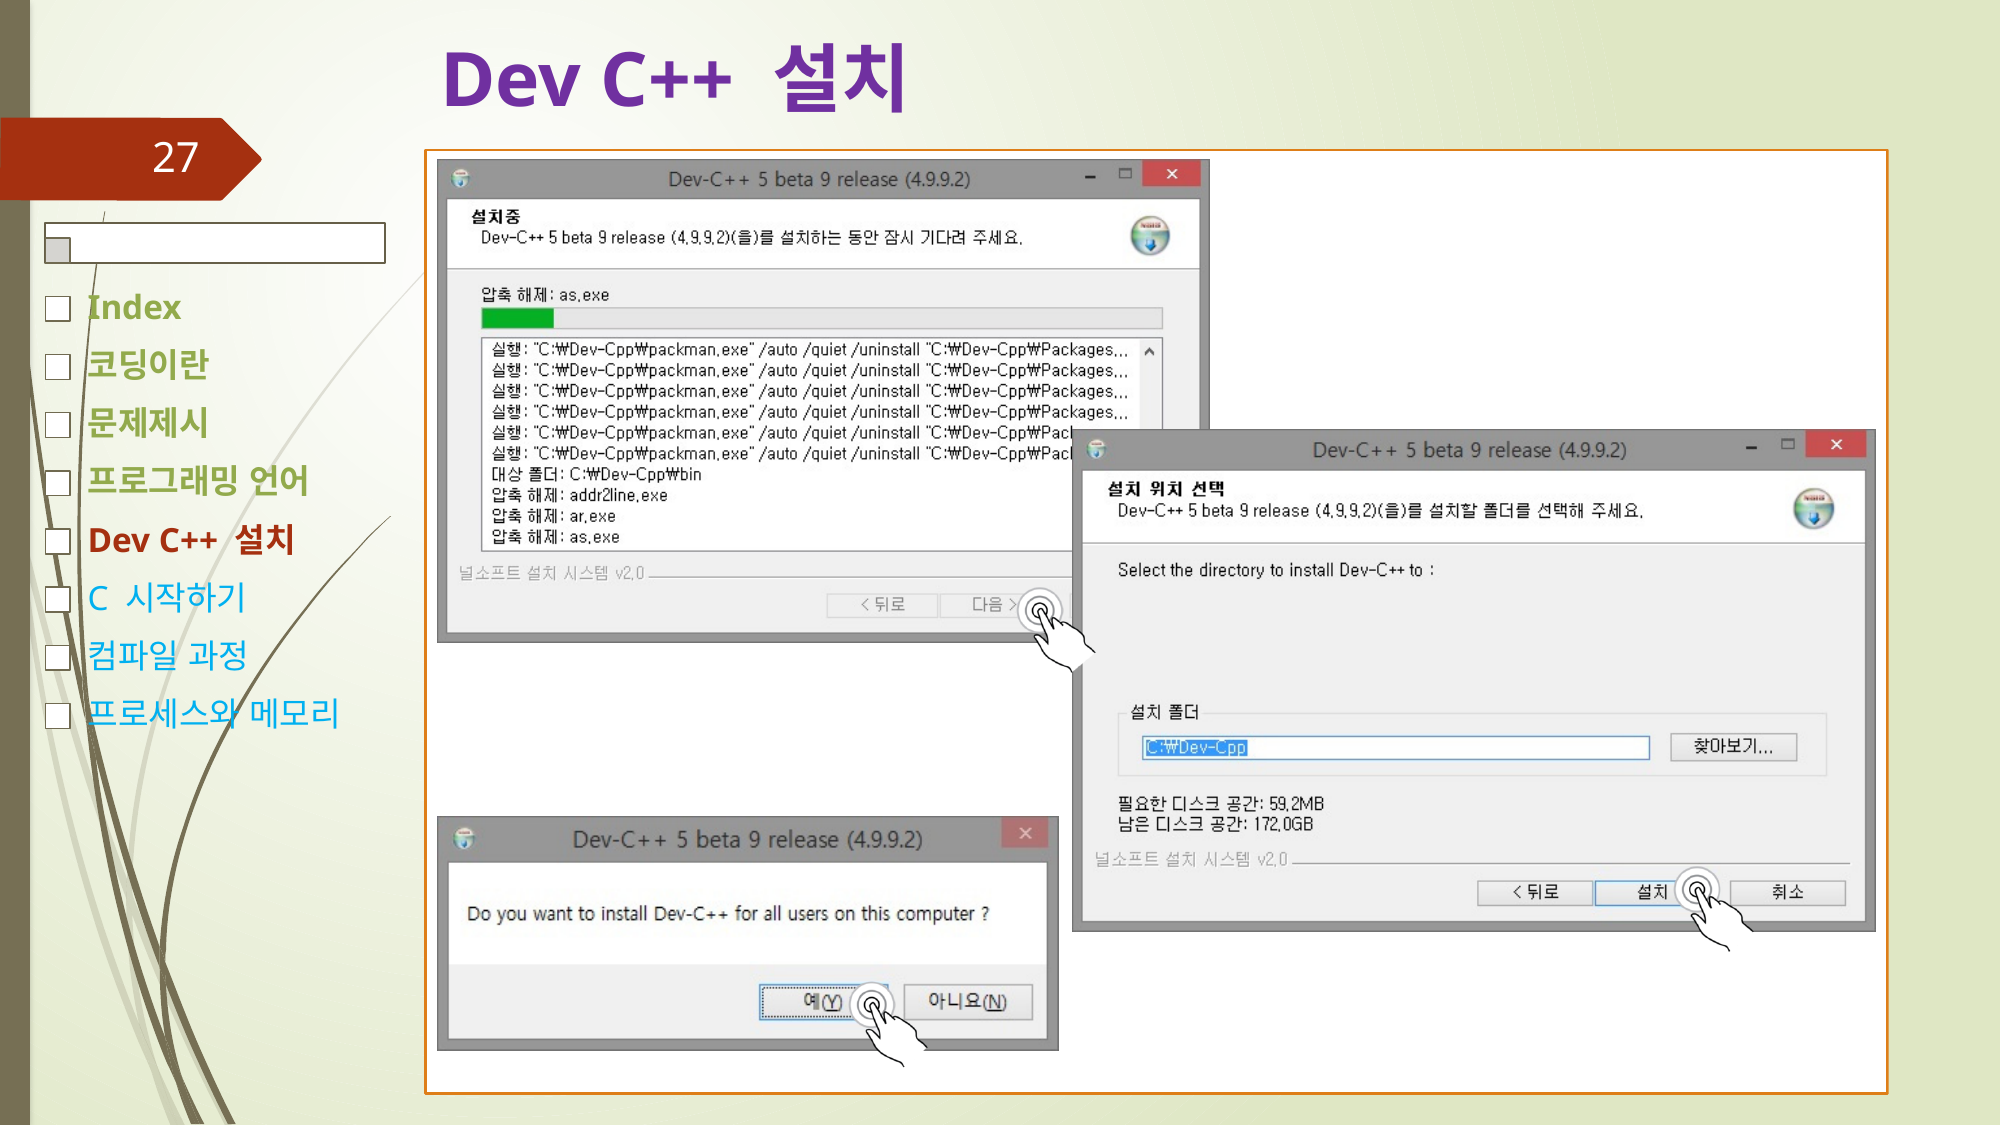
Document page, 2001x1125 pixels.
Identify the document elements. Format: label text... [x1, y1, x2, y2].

slide_number 27 [87, 129, 216, 150]
picture [436, 816, 1060, 1076]
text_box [44, 150, 386, 746]
title Dev C++ 설치 [425, 24, 1888, 130]
picture [436, 158, 1876, 961]
